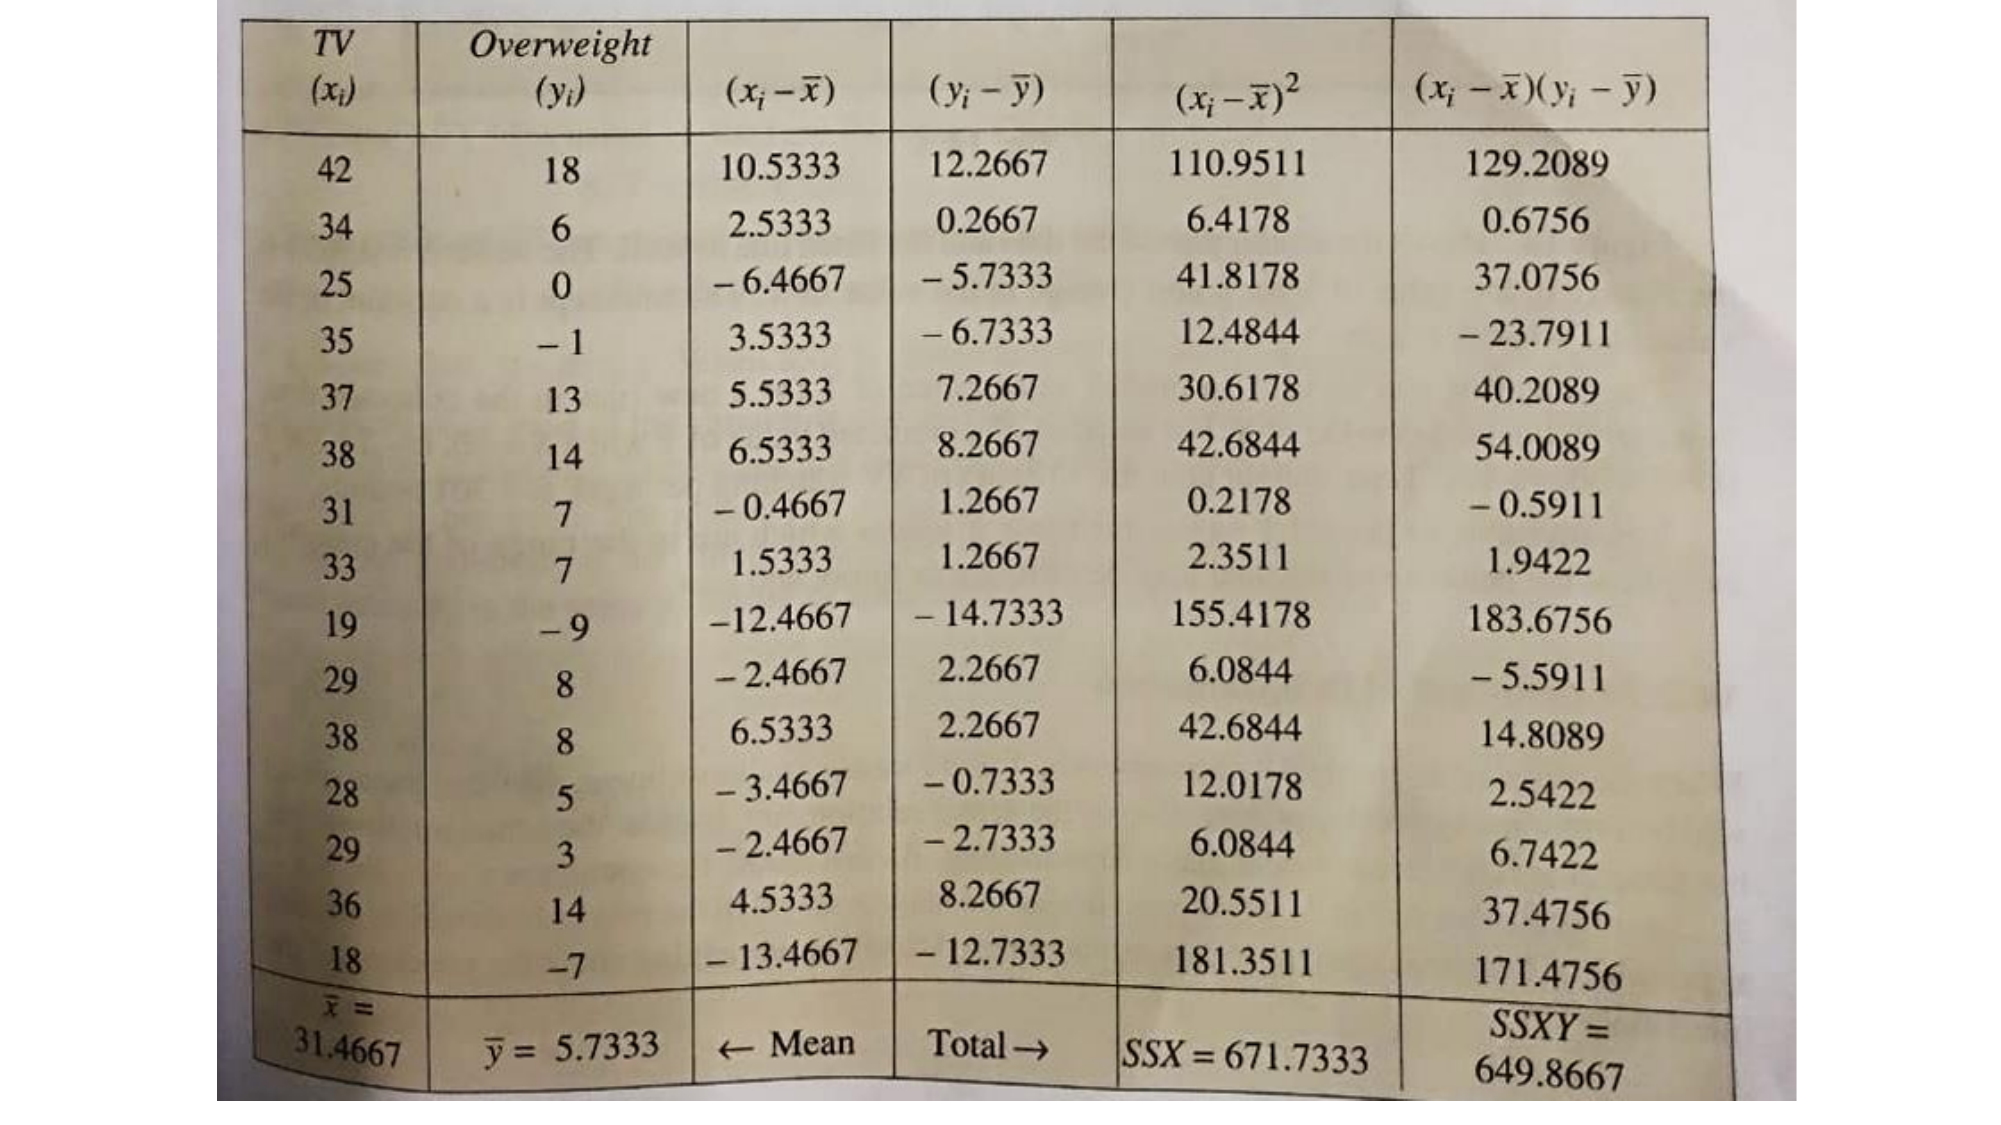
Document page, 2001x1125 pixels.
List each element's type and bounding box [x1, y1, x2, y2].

picture [199, 0, 1863, 1101]
